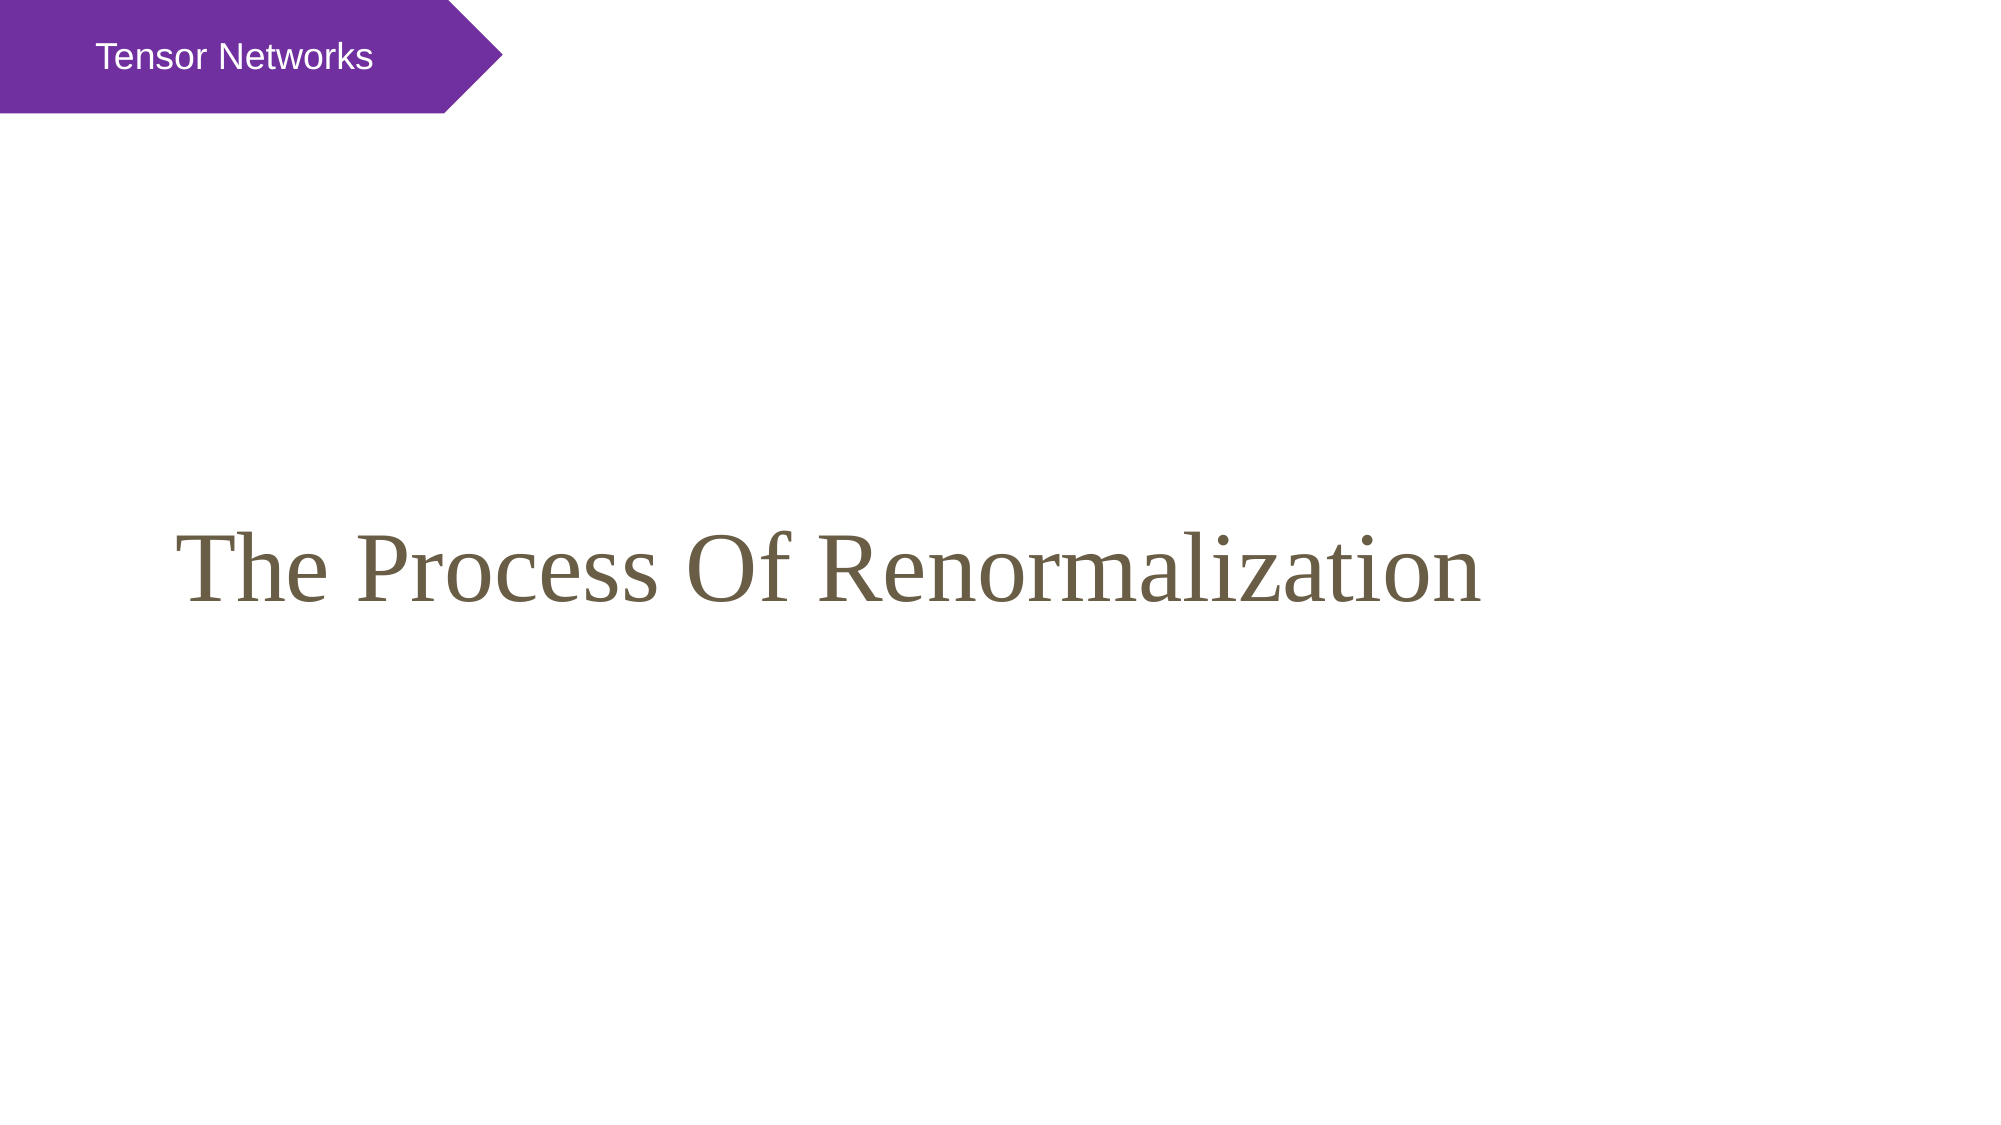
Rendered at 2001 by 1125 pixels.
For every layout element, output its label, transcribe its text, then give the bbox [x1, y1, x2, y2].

text_box The Process Of Renormalization [160, 486, 2000, 637]
text_box Tensor Networks [0, 0, 501, 112]
